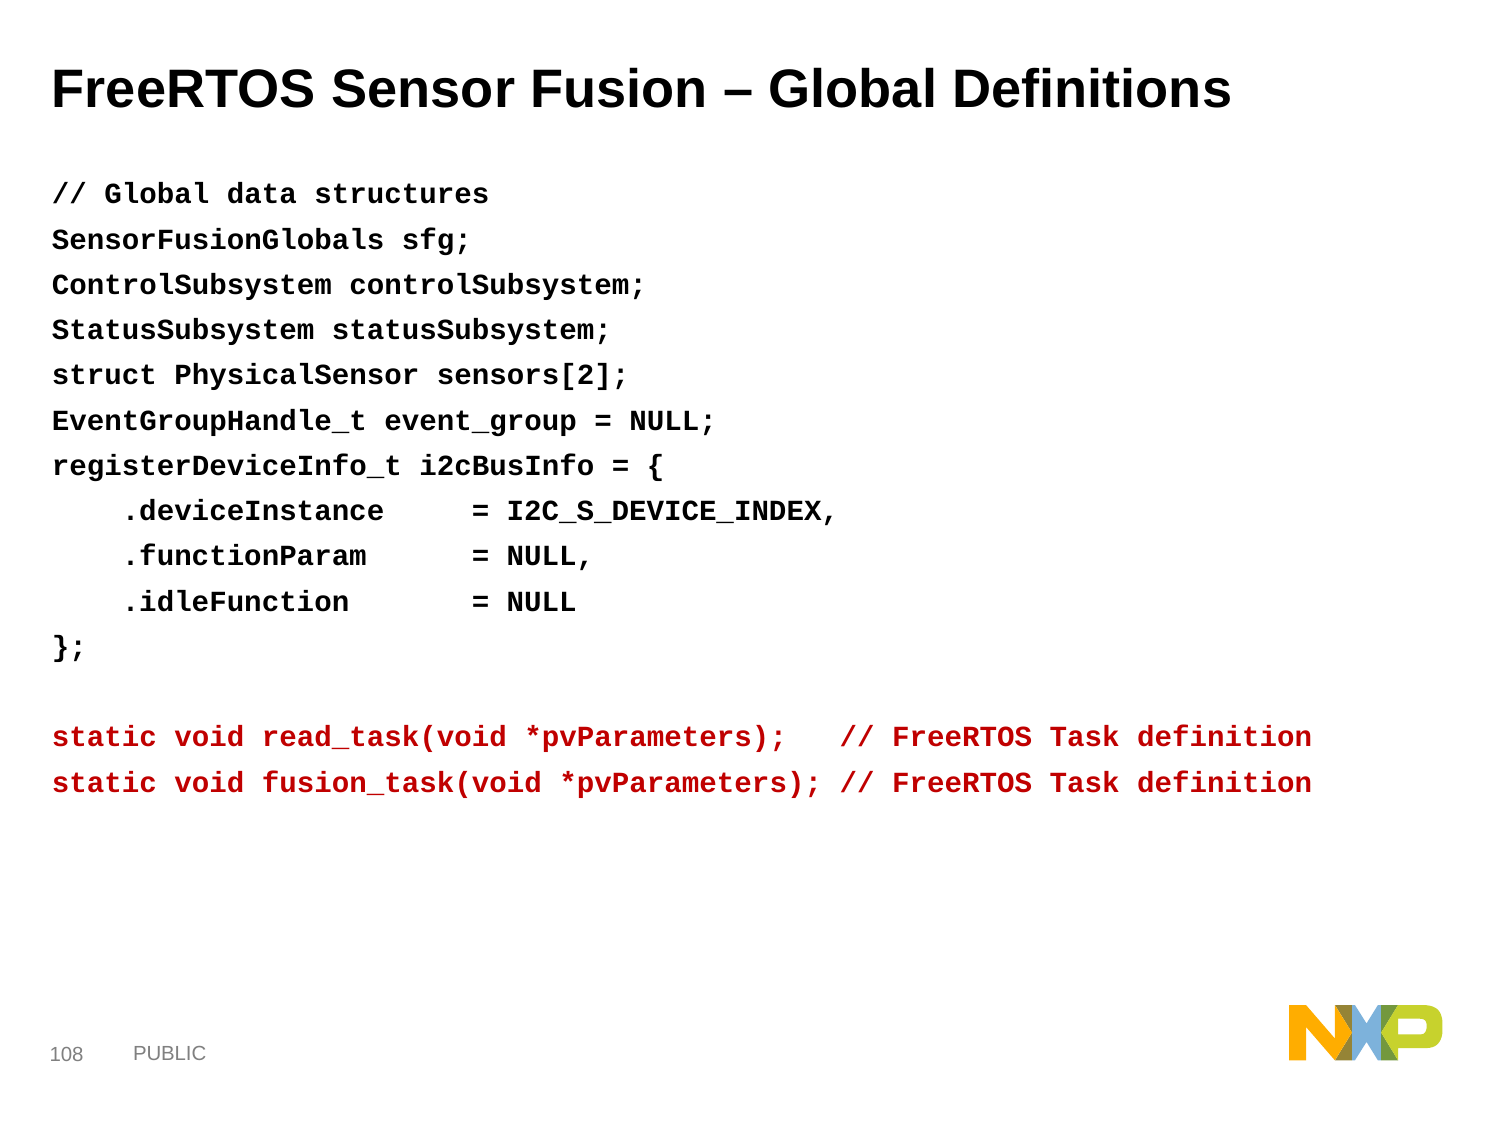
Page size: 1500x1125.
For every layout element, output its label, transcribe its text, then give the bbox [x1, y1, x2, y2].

title FreeRTOS Sensor Fusion – Global Definitions [36, 45, 1472, 154]
list // Global data structures SensorFusionGlobals sfg; ControlSubsystem controlSubsystem; StatusSubsystem statusSubsystem; struct PhysicalSensor sensors[2]; EventGroupHandle_t event_group = NULL; registerDeviceInfo_t i2cBusInfo = { .deviceInstance = I2C_S_DEVICE_INDEX, .functionParam = NULL, .idleFunction = NULL }; static void read_task(void *pvParameters); // FreeRTOS Task definition static void fusion_task(void *pvParameters); // FreeRTOS Task definition [36, 167, 1472, 1025]
